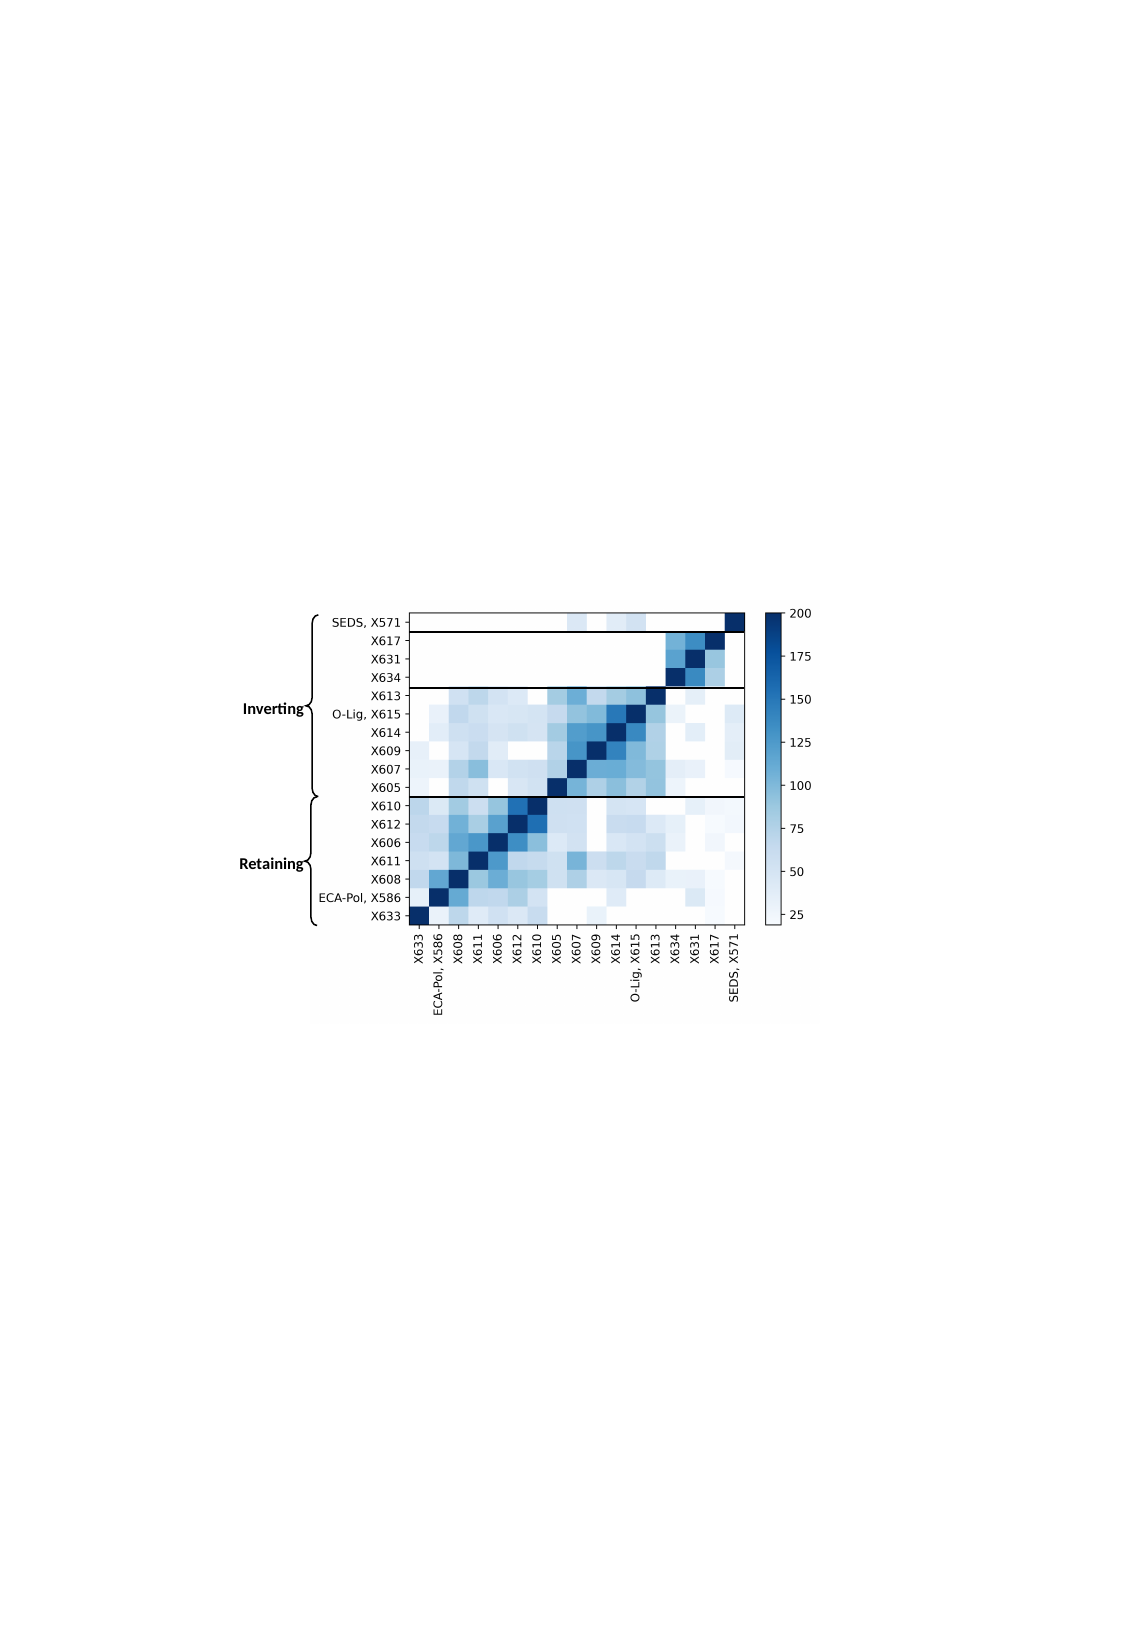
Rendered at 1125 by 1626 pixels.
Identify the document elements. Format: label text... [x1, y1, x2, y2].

text_box [303, 854, 310, 868]
text_box [304, 702, 310, 709]
picture [310, 600, 820, 1024]
text_box Inverting [228, 690, 310, 726]
text_box Retaining [224, 845, 310, 881]
